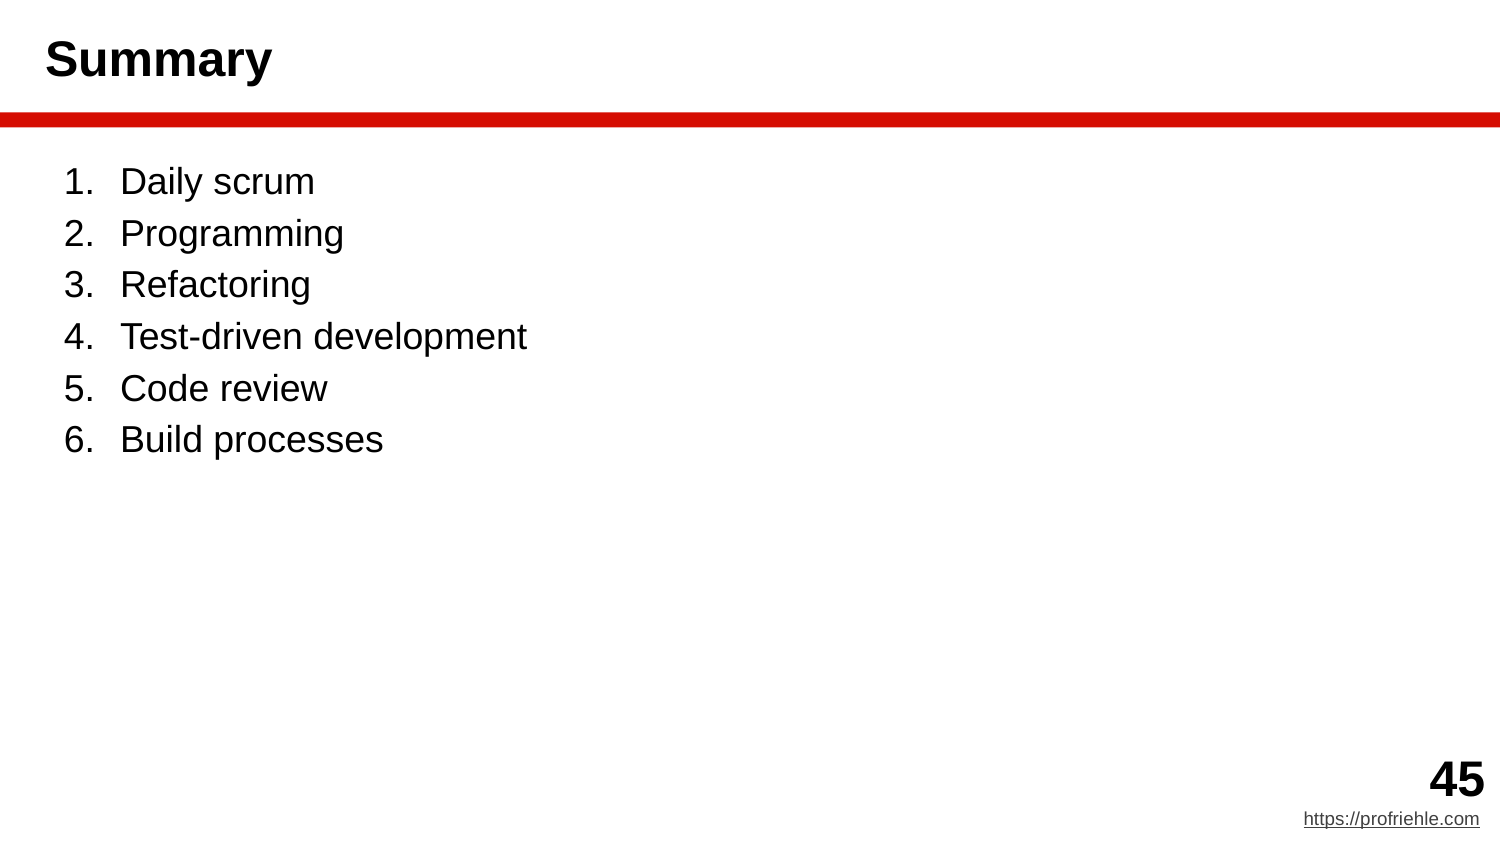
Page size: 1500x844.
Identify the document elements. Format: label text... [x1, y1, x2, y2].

list Daily scrum Programming Refactoring Test-driven development Code review Build processes [45, 150, 1455, 825]
title Summary [0, 0, 1500, 113]
slide_number ‹#› https://profriehle.com [1200, 724, 1500, 844]
